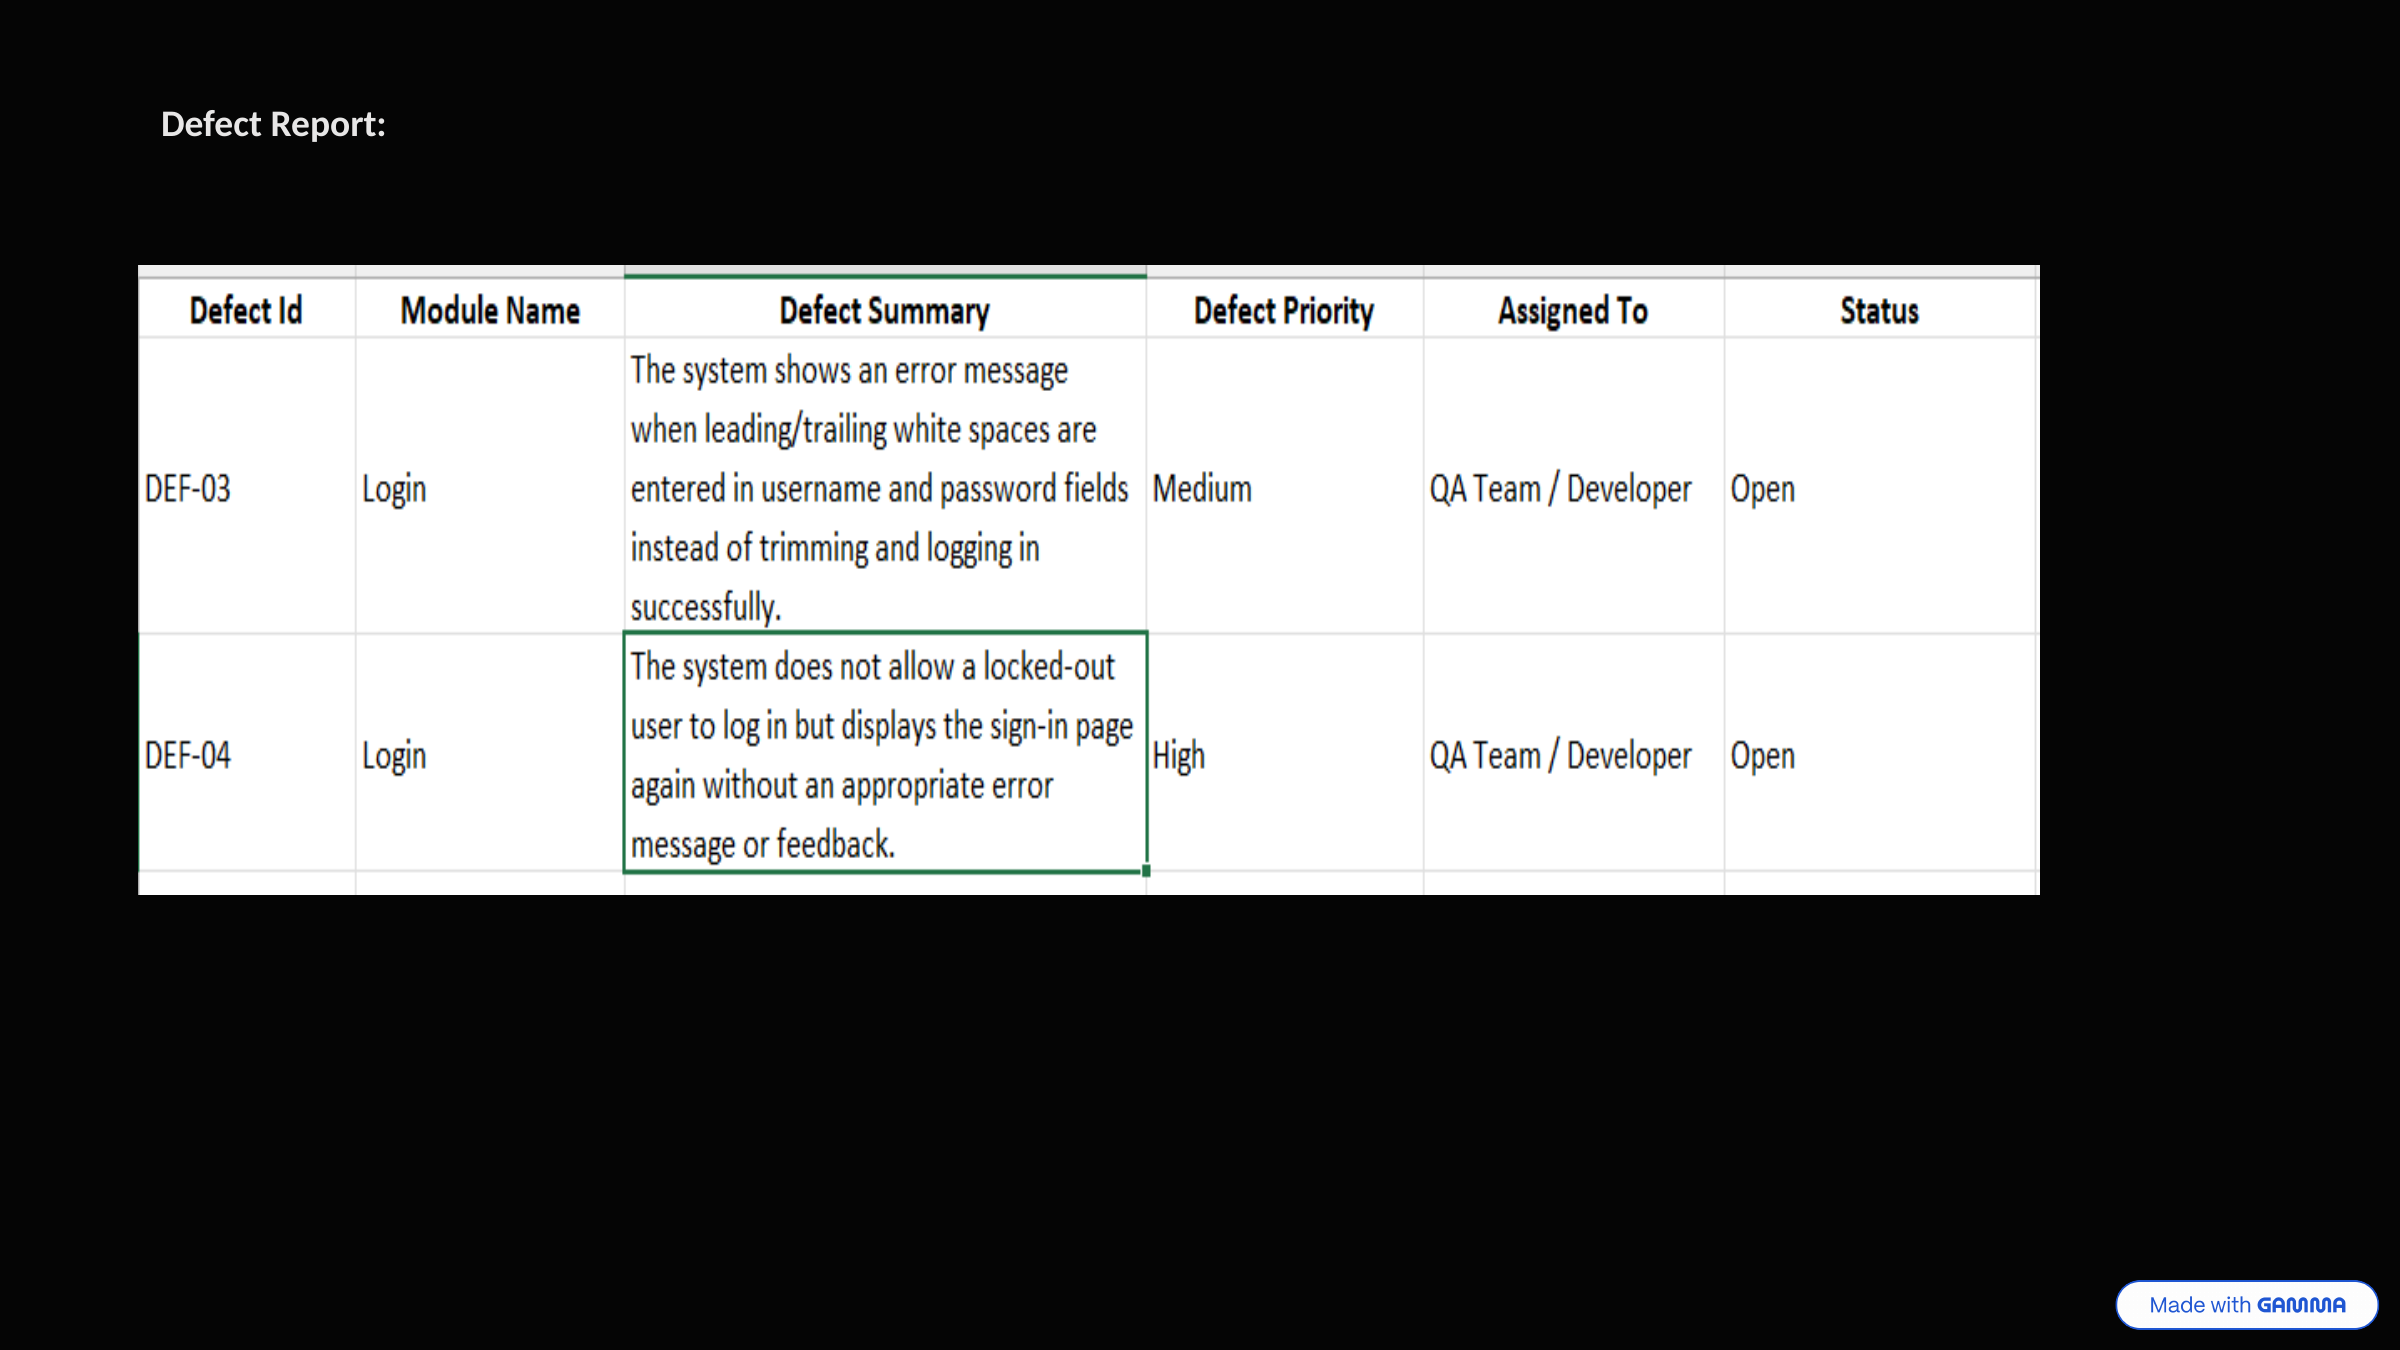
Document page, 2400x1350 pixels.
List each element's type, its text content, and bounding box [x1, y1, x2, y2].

text_box Defect Report: [146, 91, 553, 152]
picture [138, 265, 2040, 895]
picture [2106, 1271, 2389, 1339]
